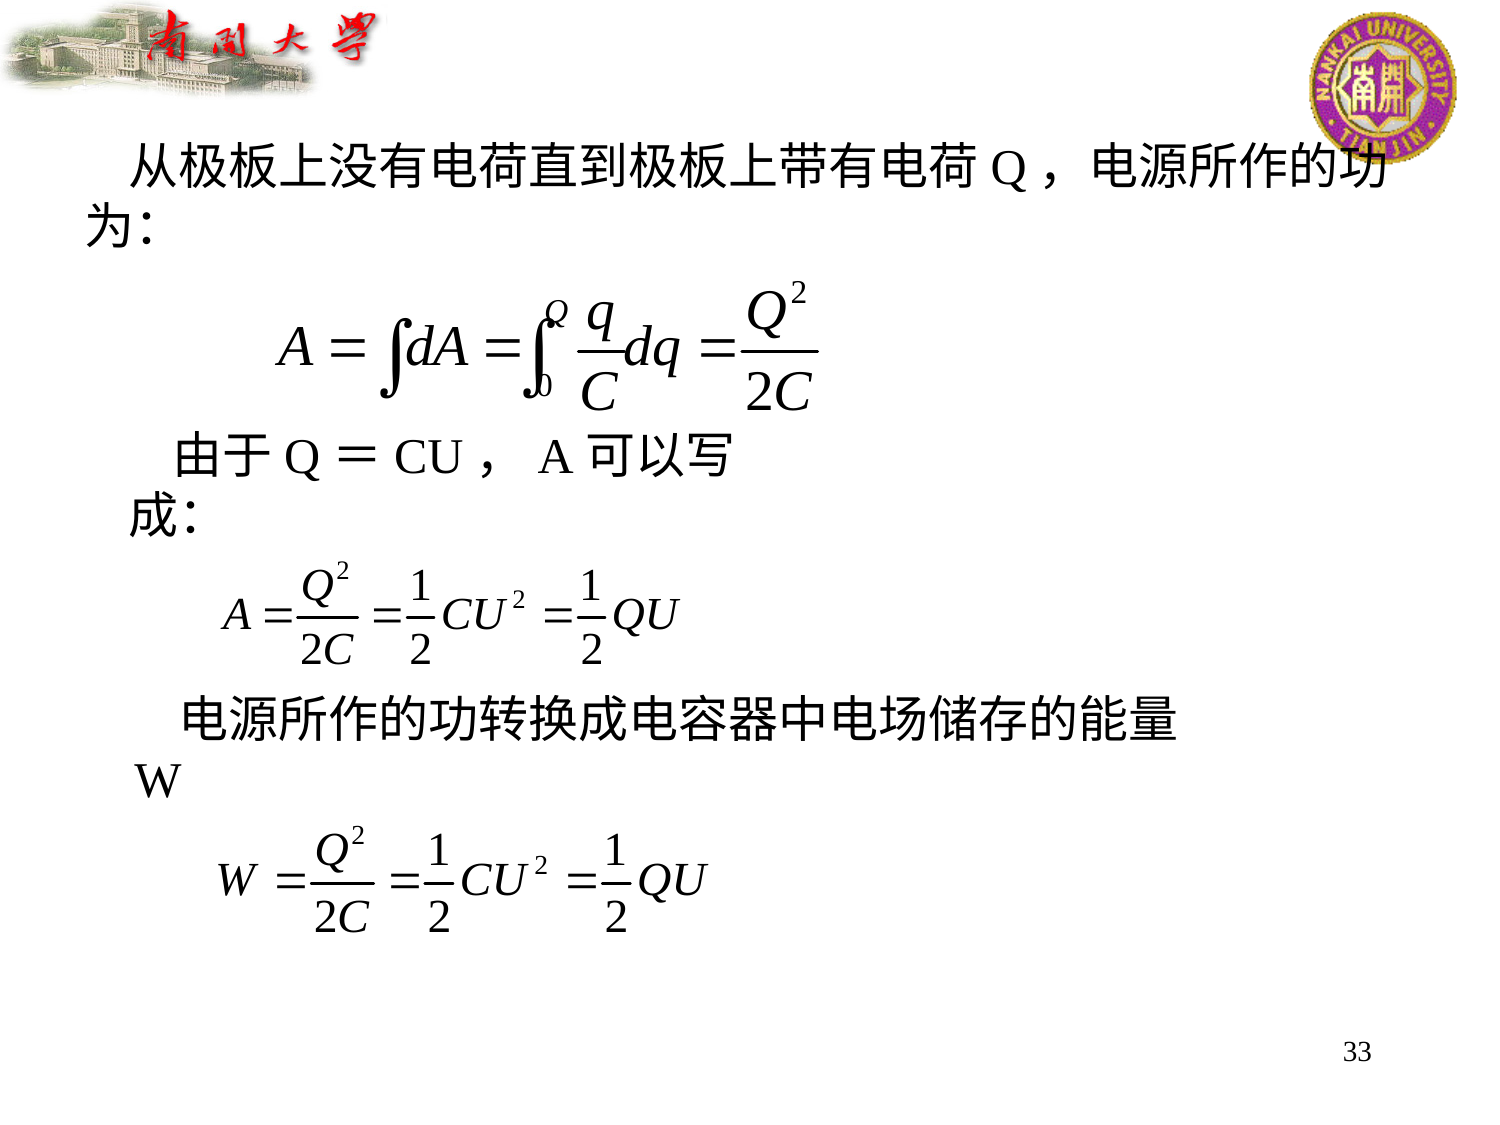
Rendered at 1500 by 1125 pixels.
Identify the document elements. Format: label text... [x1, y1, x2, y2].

text_box 电源所作的功转换成电容器中电场储存的能量W [119, 710, 1209, 786]
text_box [212, 548, 694, 676]
picture [1262, 0, 1500, 178]
text_box 从极板上没有电荷直到极板上带有电荷Q，电源所作的功为： [69, 156, 1460, 292]
slide_number 33 [1074, 1024, 1388, 1101]
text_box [265, 264, 830, 424]
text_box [212, 812, 720, 944]
text_box 由于Q＝CU，A可以写成： [113, 445, 807, 581]
picture [0, 0, 388, 100]
